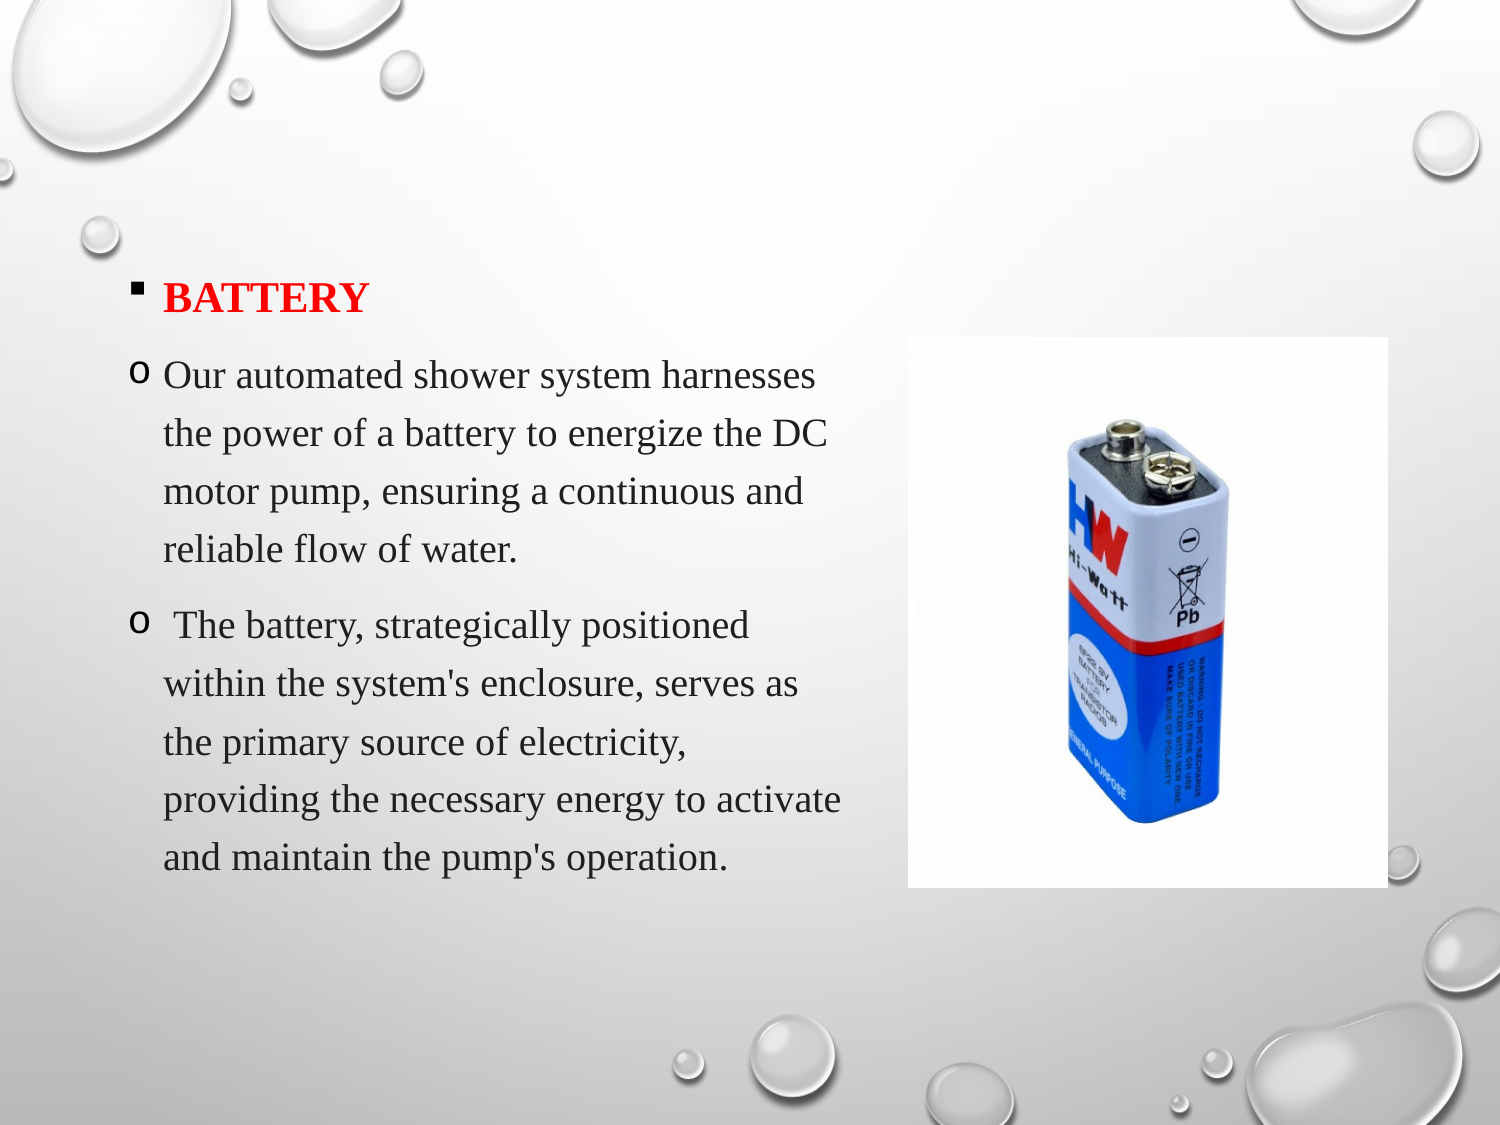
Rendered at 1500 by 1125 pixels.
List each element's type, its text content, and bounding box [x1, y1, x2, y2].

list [907, 337, 1388, 888]
picture [0, 0, 1500, 1125]
list Battery Our automated shower system harnesses the power of a battery to energize the DC motor pump, ensuring a continuous and reliable flow of water. The battery, strategically positioned within the system's enclosure, serves as the primary source of electricity, providing the necessary energy to activate and maintain the pump's operation. [112, 249, 863, 950]
